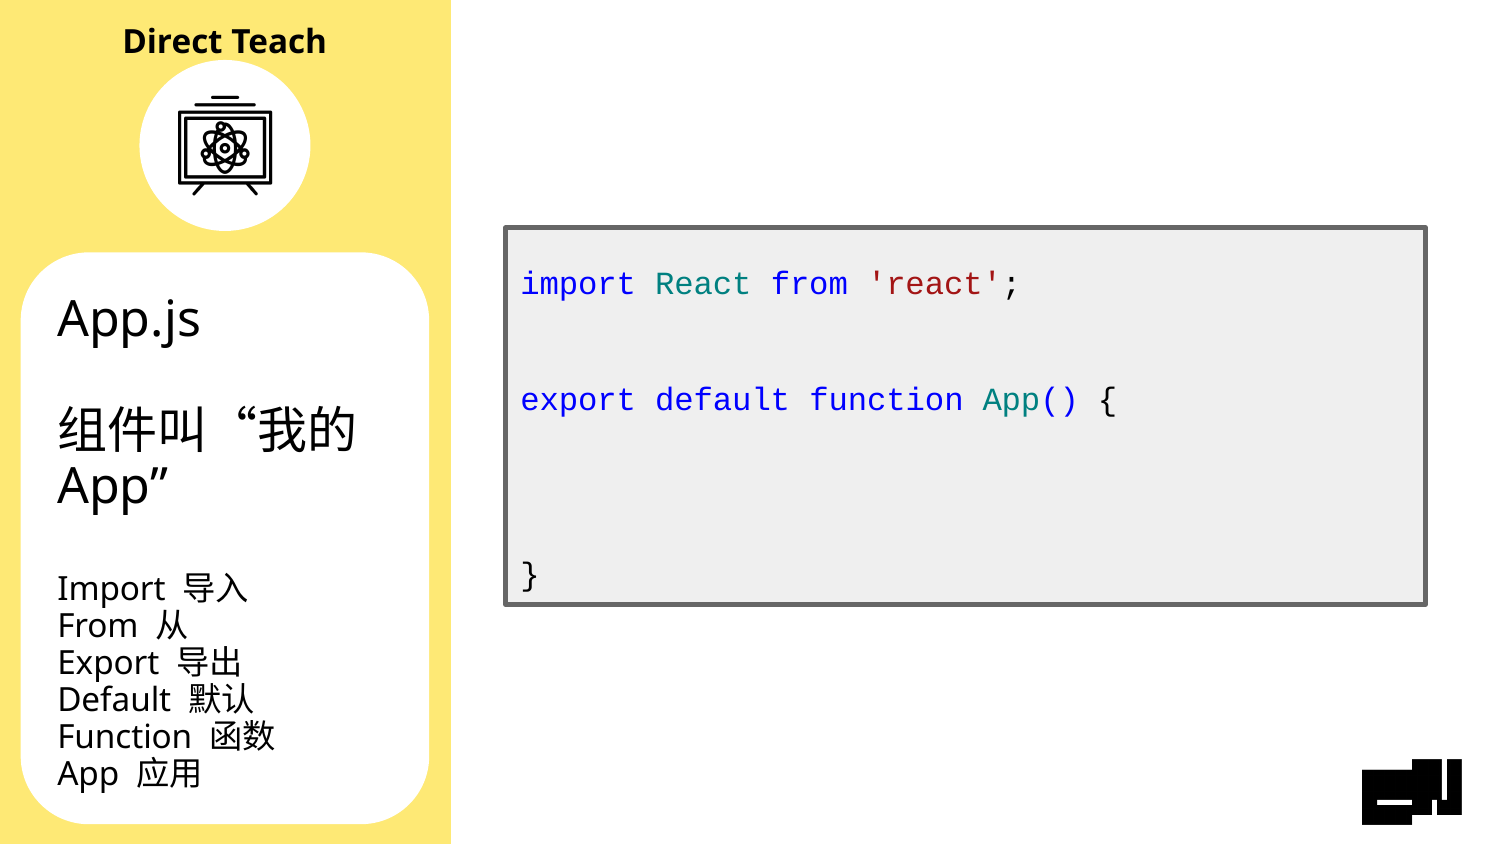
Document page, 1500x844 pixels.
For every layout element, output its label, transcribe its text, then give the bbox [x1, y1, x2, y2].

picture [173, 93, 277, 198]
picture [1362, 759, 1462, 825]
text_box import React from 'react'; export default function App() { } [505, 227, 1426, 605]
subtitle App.js 组件叫“我的App” Import 导入 From 从 Export 导出 Default 默认 Function 函数 App 应用 [42, 276, 429, 754]
